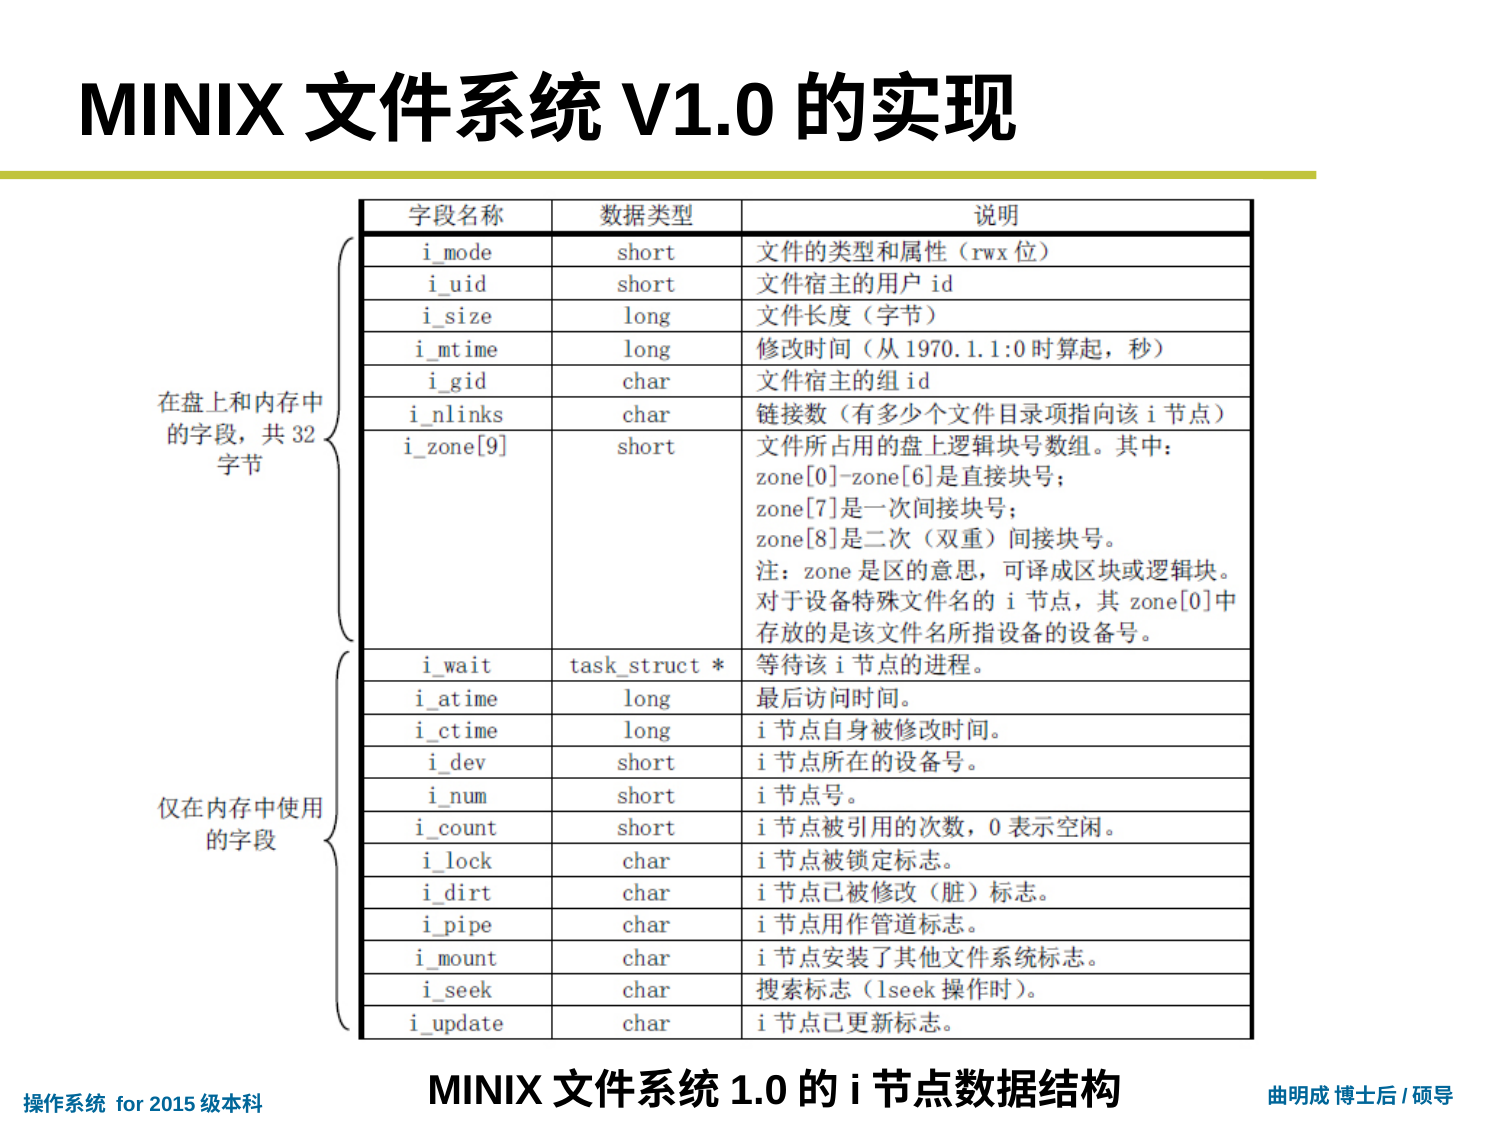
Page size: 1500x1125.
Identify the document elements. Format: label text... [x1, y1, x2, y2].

text_box MINIX文件系统1.0的i节点数据结构 [412, 1062, 1200, 1113]
title MINIX文件系统V1.0的实现 [62, 50, 1500, 161]
picture [149, 179, 1263, 1051]
